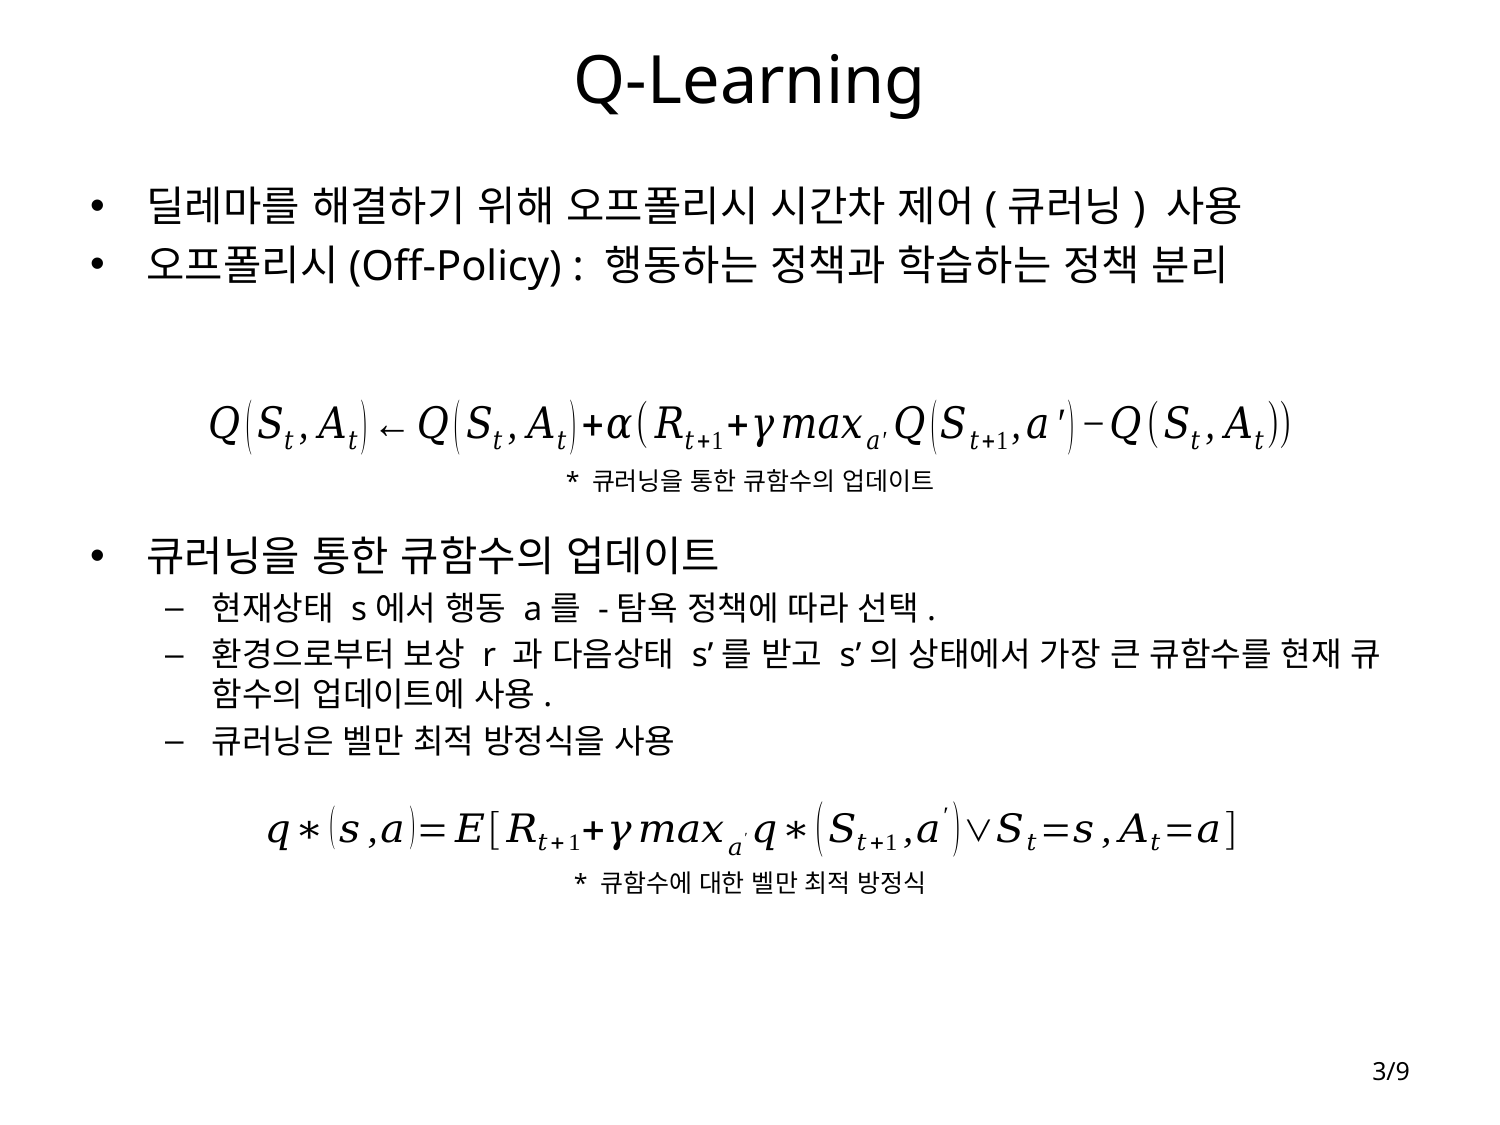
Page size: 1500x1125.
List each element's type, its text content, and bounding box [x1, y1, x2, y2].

text_box * 큐러닝을 통한 큐함수의 업데이트 [551, 457, 951, 503]
text_box * 큐함수에 대한 벨만 최적 방정식 [559, 859, 943, 905]
slide_number 3/9 [1074, 1042, 1425, 1103]
title Q-Learning [75, 19, 1425, 135]
